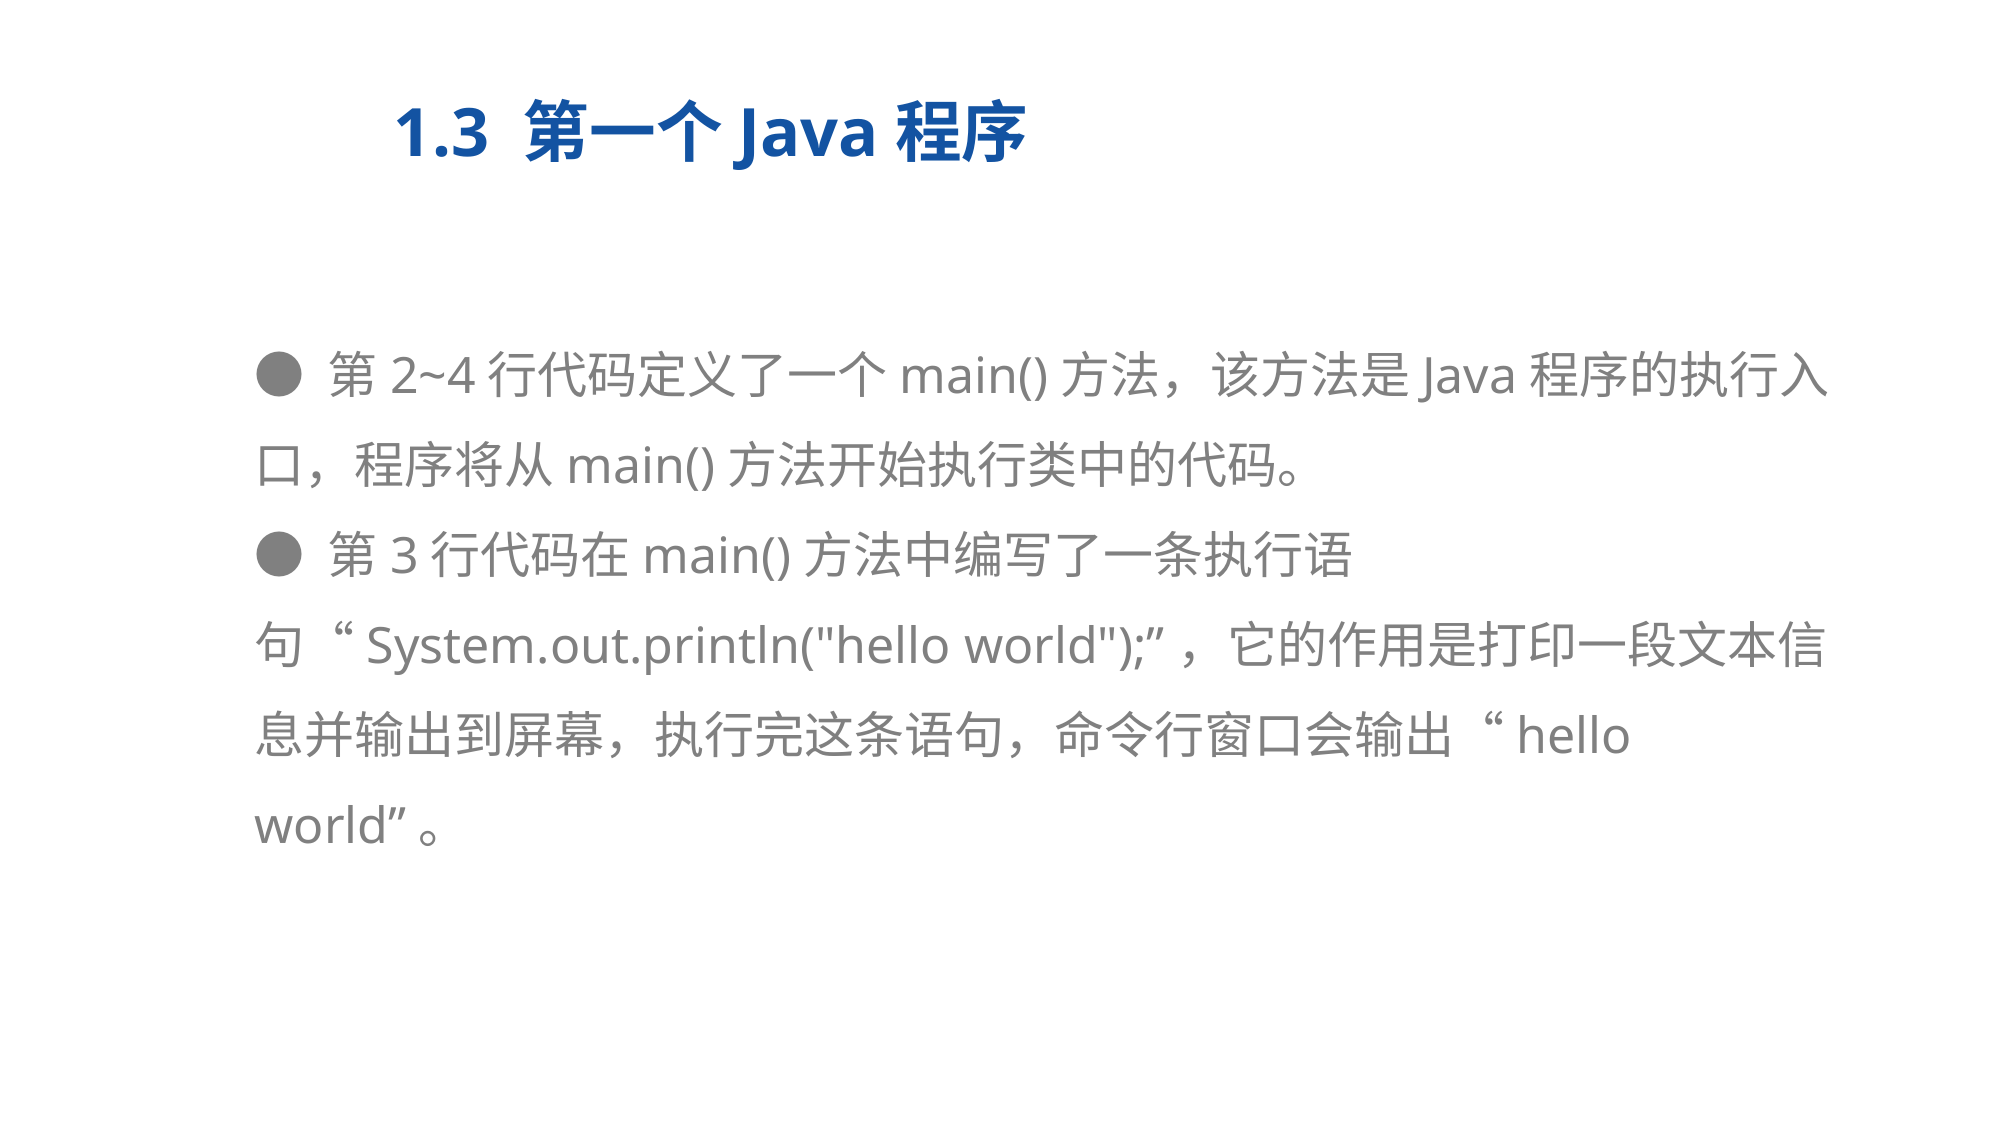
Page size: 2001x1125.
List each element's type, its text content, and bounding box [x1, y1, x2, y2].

text_box ● 第2~4行代码定义了一个main()方法，该方法是Java程序的执行入口，程序将从main()方法开始执行类中的代码。 ● 第3行代码在main()方法中编写了一条执行语句“System.out.println("hello world");”，它的作用是打印一段文本信息并输出到屏幕，执行完这条语句，命令行窗口会输出“hello world”。 [239, 306, 1849, 809]
text_box 1.3 第一个Java程序 [379, 82, 1139, 177]
